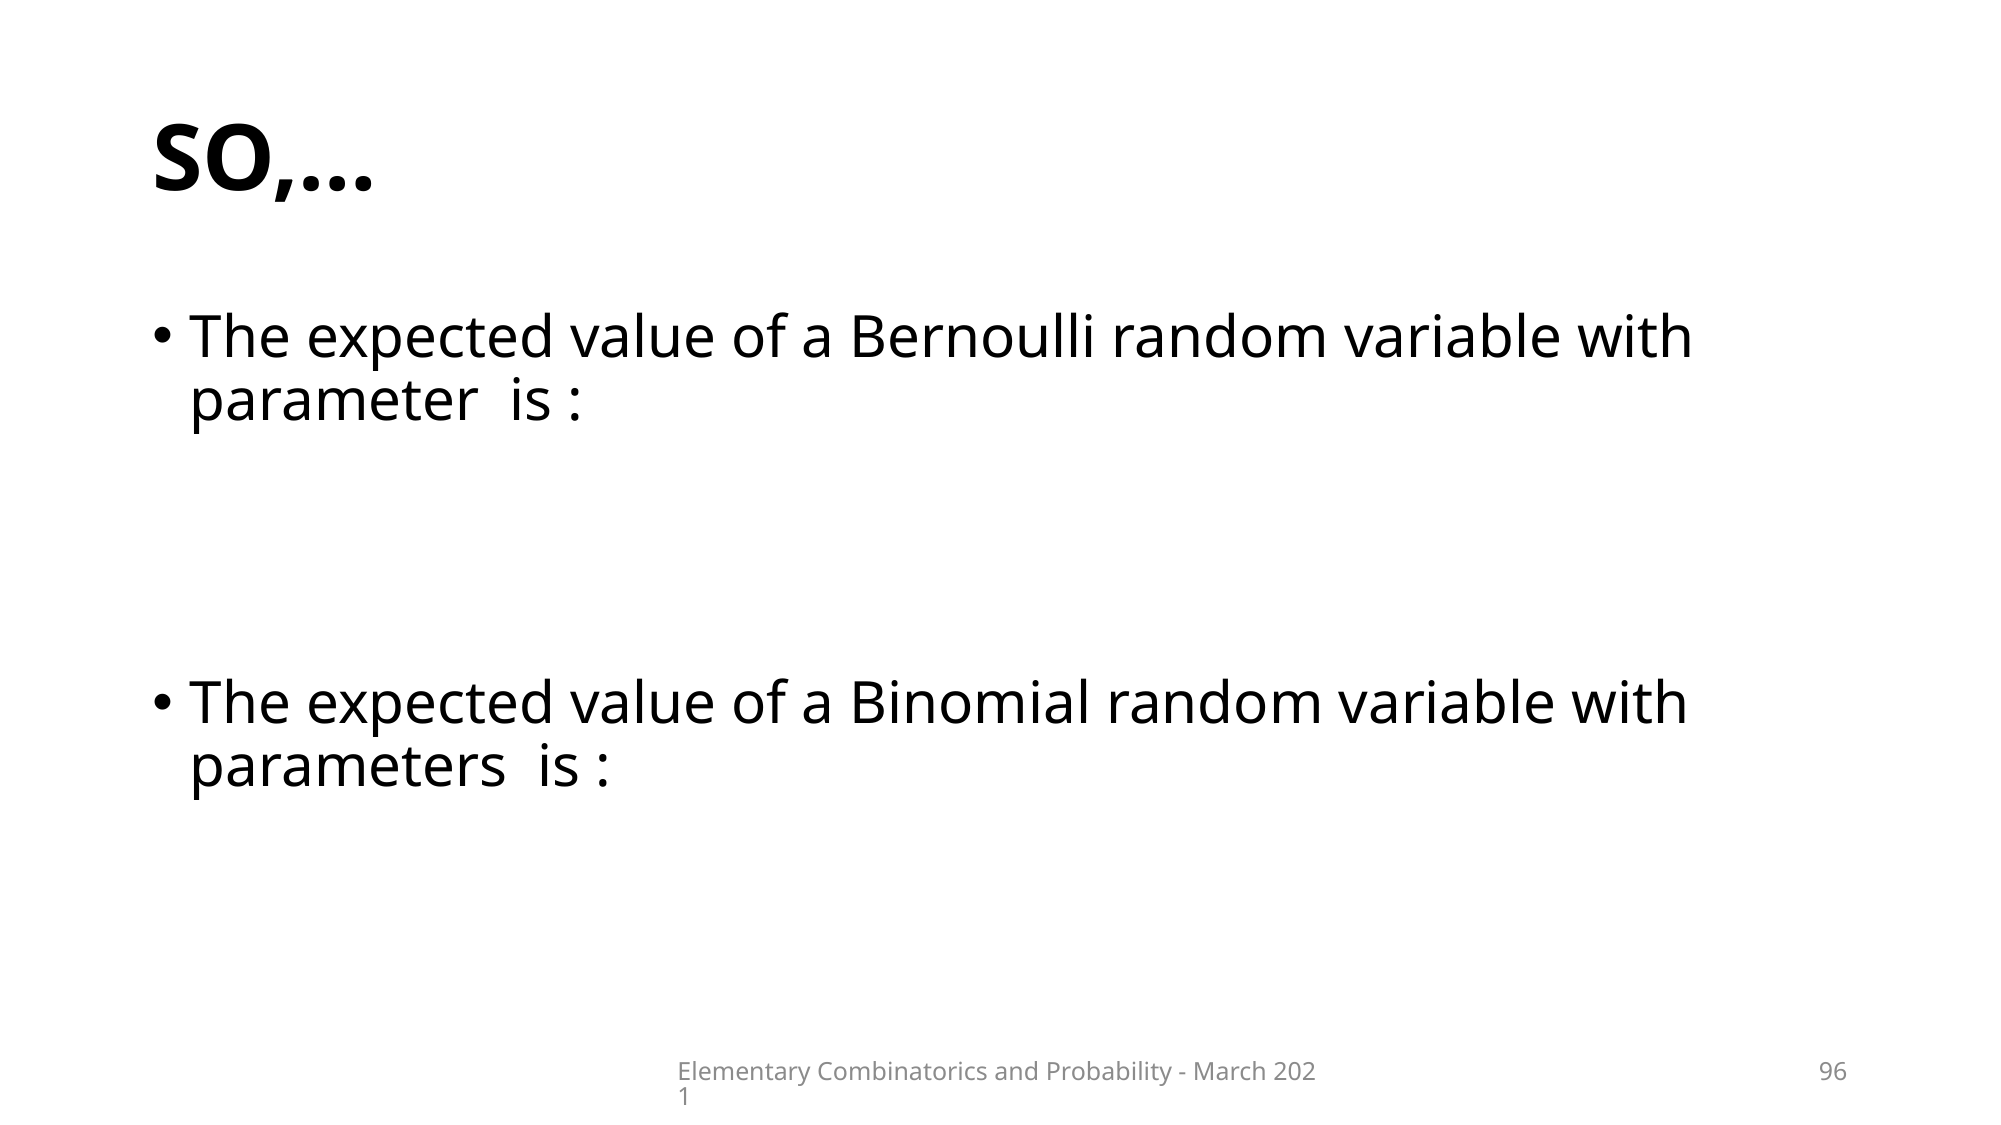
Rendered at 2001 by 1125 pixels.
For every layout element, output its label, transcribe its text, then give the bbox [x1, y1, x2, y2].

slide_number 96 [1412, 1042, 1863, 1103]
title So,… [137, 52, 1863, 270]
footer Elementary Combinatorics and Probability - March 2021 [662, 1042, 1338, 1103]
